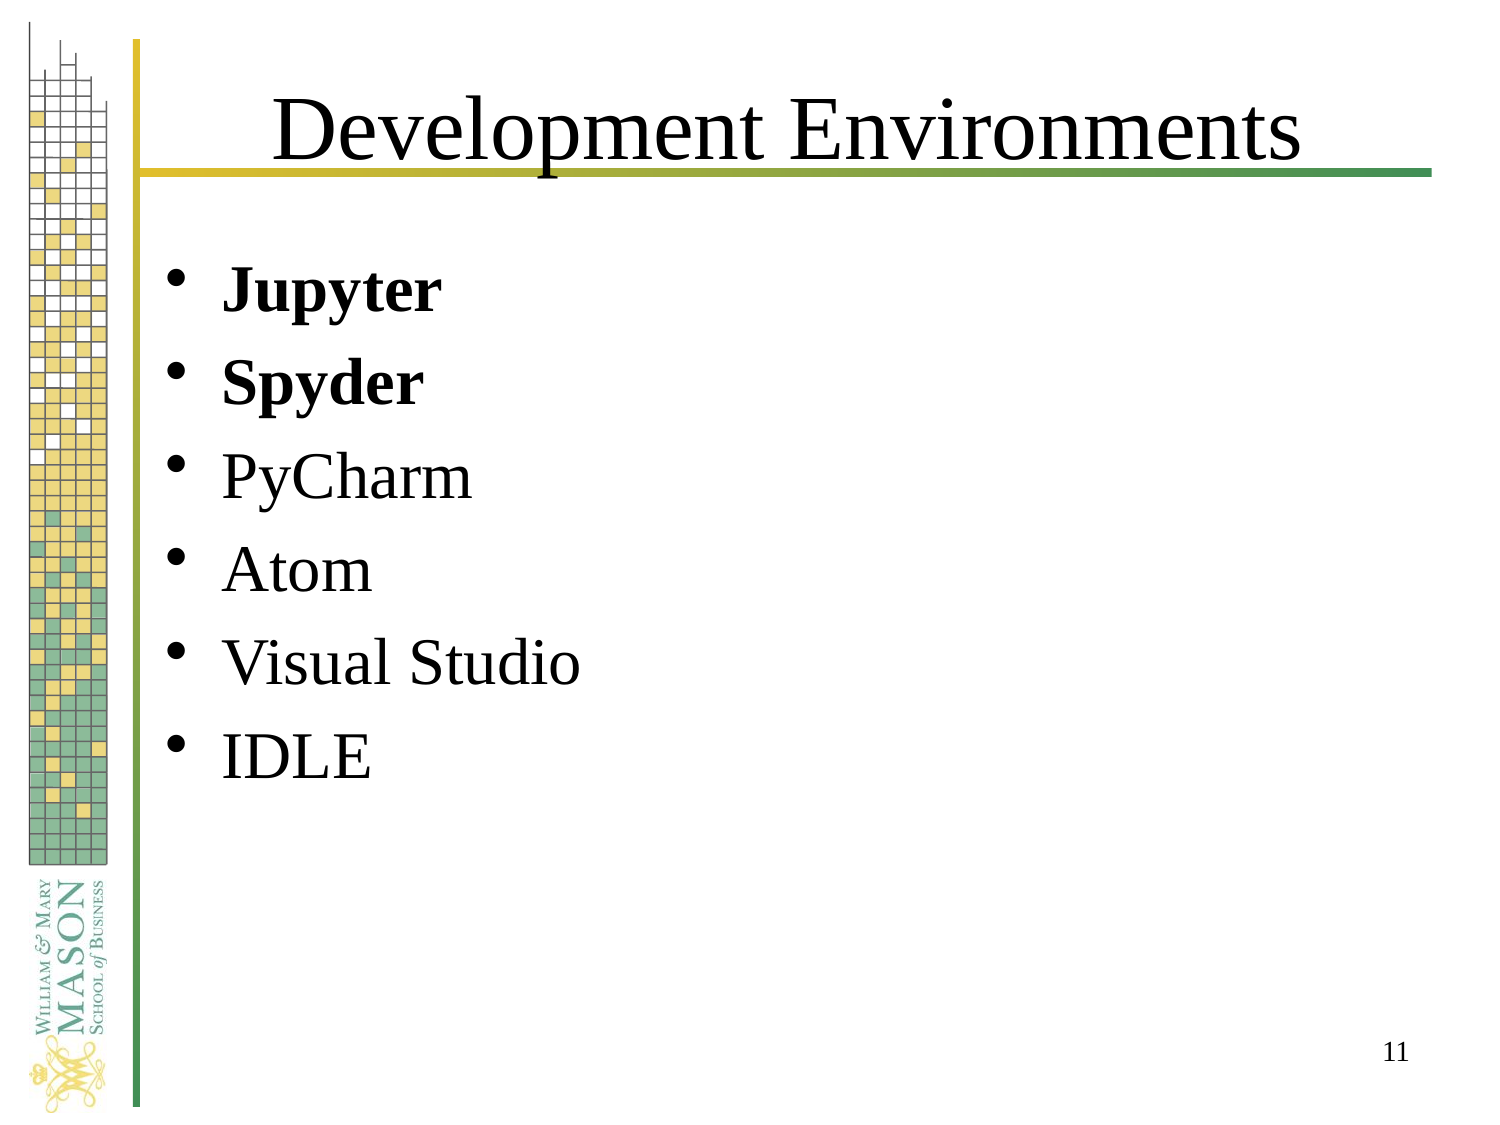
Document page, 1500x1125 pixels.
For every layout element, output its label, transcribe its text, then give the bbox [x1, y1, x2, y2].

slide_number 11 [1048, 1024, 1426, 1103]
title Boolean Statements [29, 879, 107, 1113]
list Jupyter Spyder PyCharm Atom Visual Studio IDLE [150, 237, 1425, 1005]
title Development Environments [132, 45, 1444, 200]
